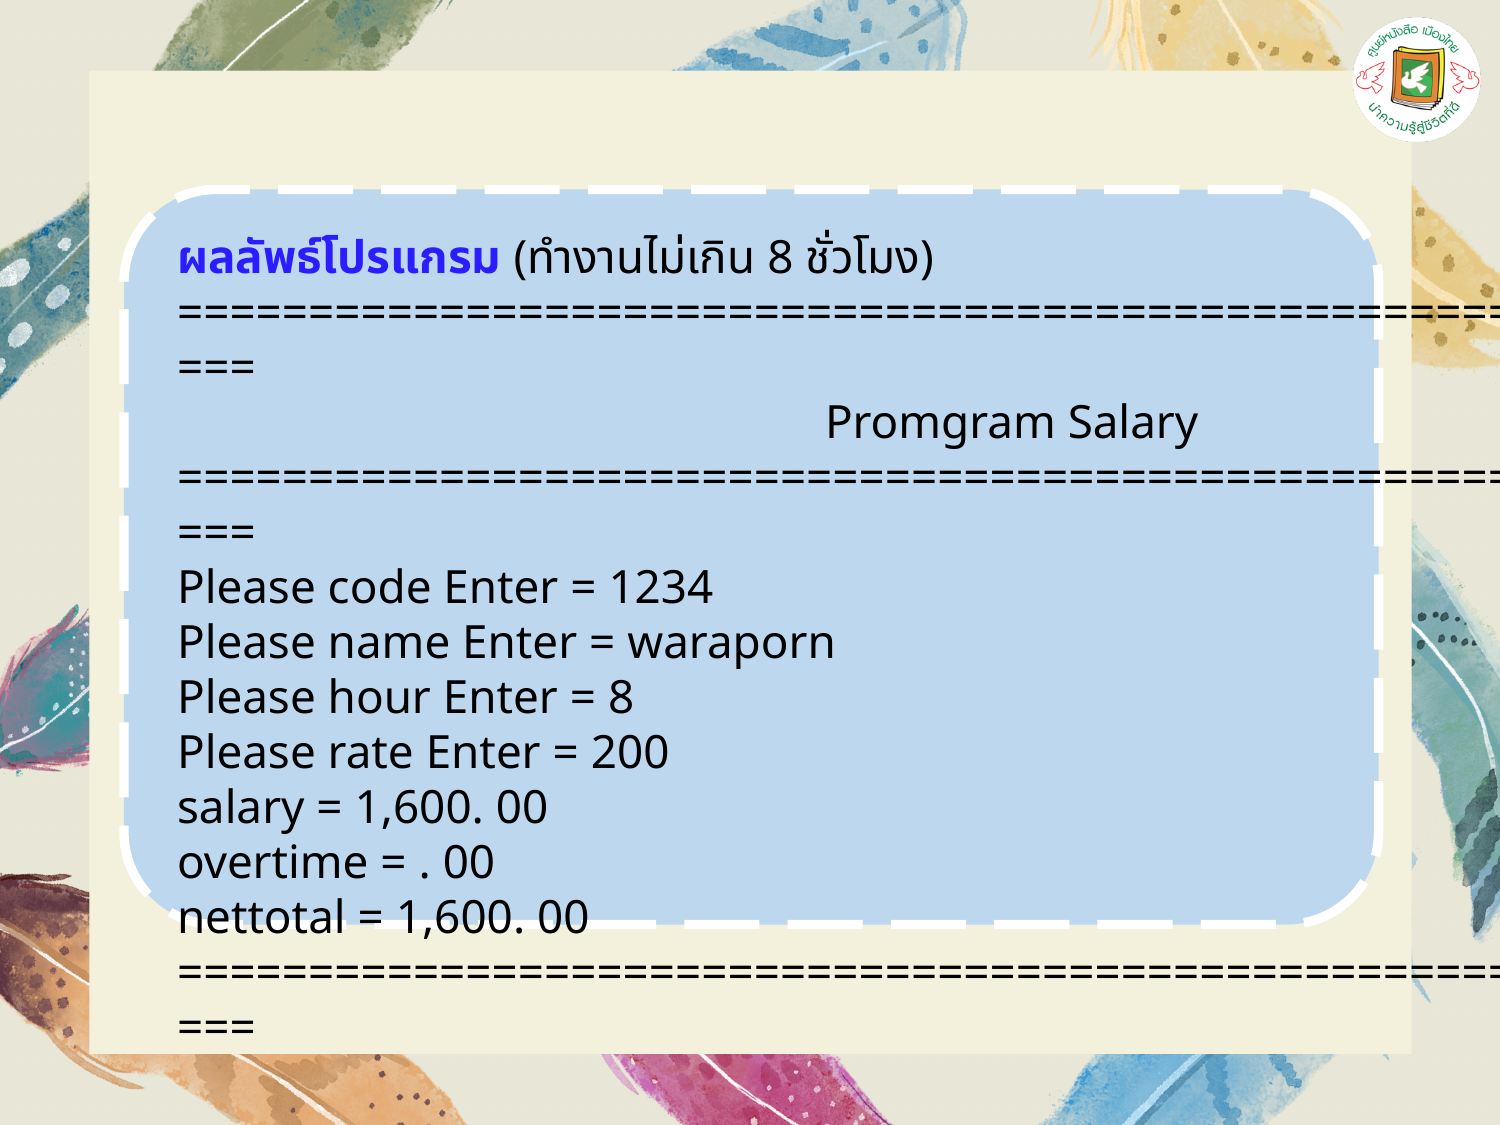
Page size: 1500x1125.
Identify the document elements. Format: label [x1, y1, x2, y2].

text_box [124, 189, 1500, 925]
picture [570, 925, 581, 930]
picture [0, 0, 1500, 1125]
picture [467, 925, 477, 930]
